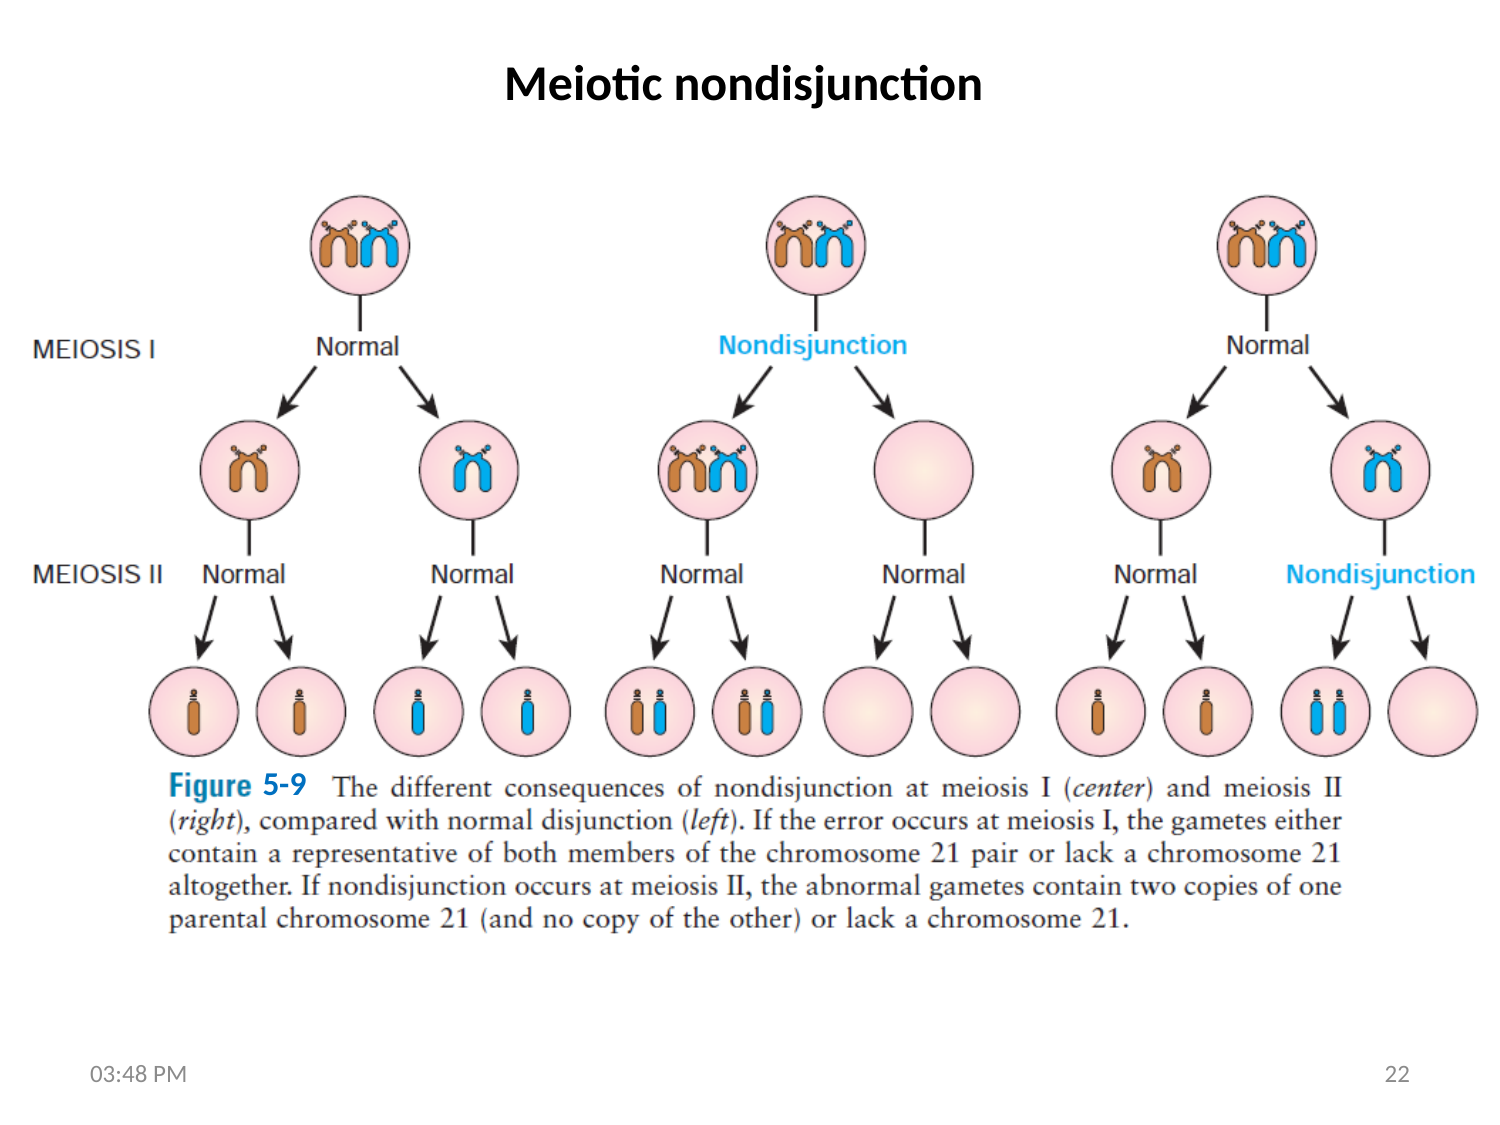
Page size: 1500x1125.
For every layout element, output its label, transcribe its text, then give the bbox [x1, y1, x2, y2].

slide_number 22 [1074, 1042, 1425, 1103]
picture [22, 174, 1495, 949]
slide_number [75, 1042, 425, 1103]
text_box Meiotic nondisjunction [489, 42, 1027, 118]
